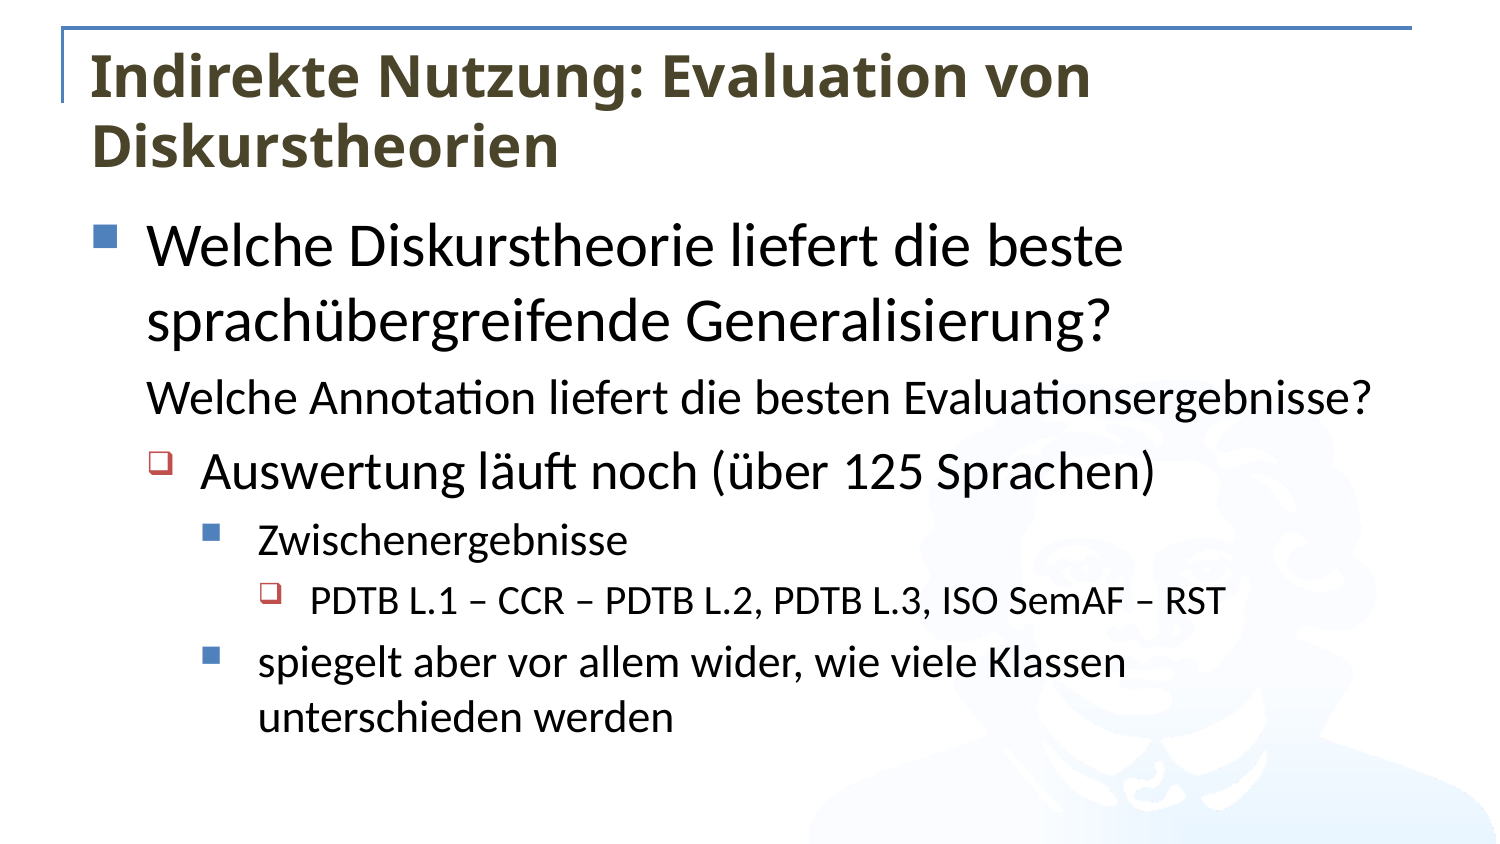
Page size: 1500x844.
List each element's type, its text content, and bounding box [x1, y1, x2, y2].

title Indirekte Nutzung: Evaluation von Diskurstheorien [75, 32, 1425, 173]
list Welche Diskurstheorie liefert die beste sprachübergreifende Generalisierung? Welche Annotation liefert die besten Evaluationsergebnisse? Auswertung läuft noch (über 125 Sprachen) Zwischenergebnisse PDTB L.1 – CCR – PDTB L.2, PDTB L.3, ISO SemAF – RST spiegelt aber vor allem wider, wie viele Klassen unterschieden werden [75, 196, 1400, 755]
